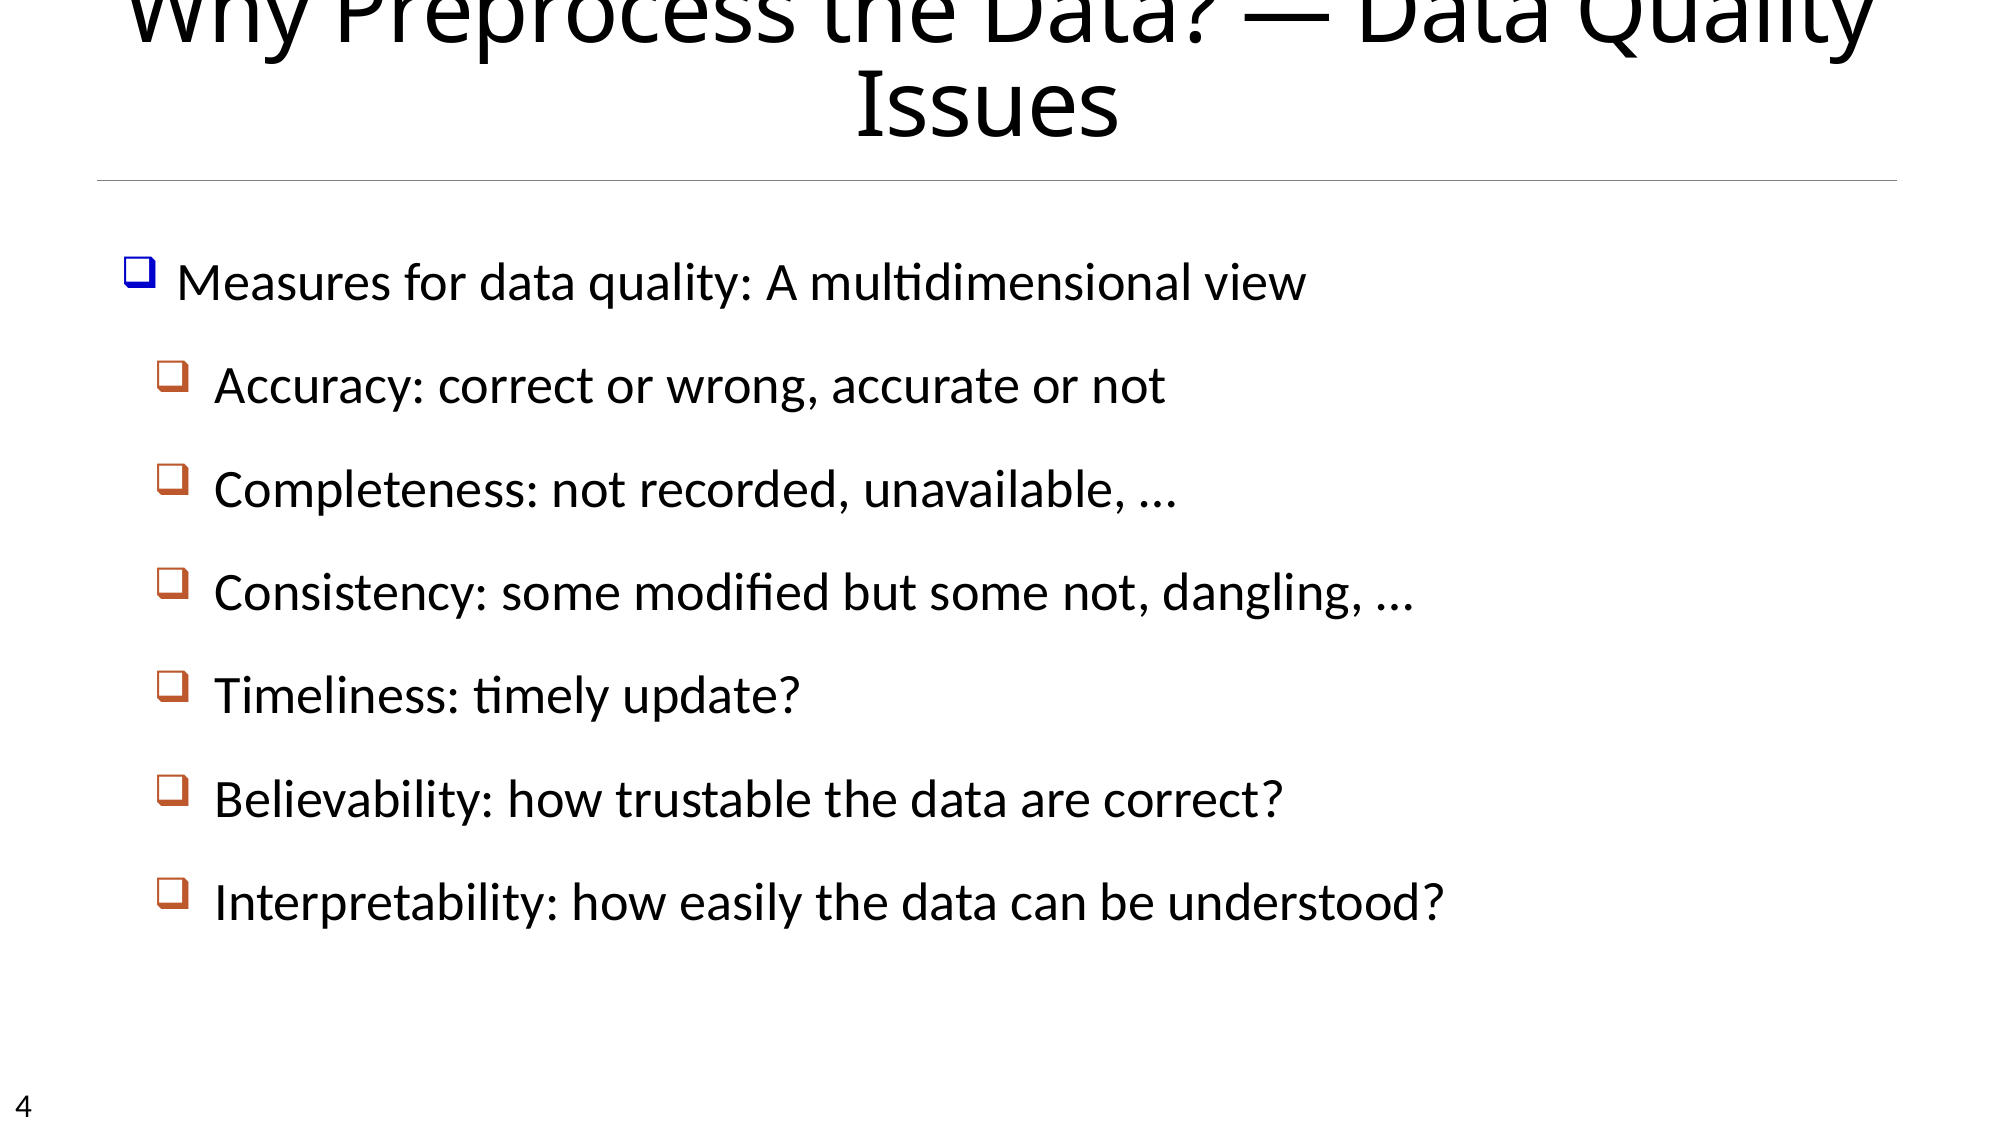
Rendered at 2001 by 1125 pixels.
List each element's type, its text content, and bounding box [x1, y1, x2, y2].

list Measures for data quality: A multidimensional view Accuracy: correct or wrong, accurate or not Completeness: not recorded, unavailable, … Consistency: some modified but some not, dangling, … Timeliness: timely update? Believability: how trustable the data are correct? Interpretability: how easily the data can be understood? [105, 212, 1886, 1069]
title Why Preprocess the Data? — Data Quality Issues [0, 50, 2000, 163]
